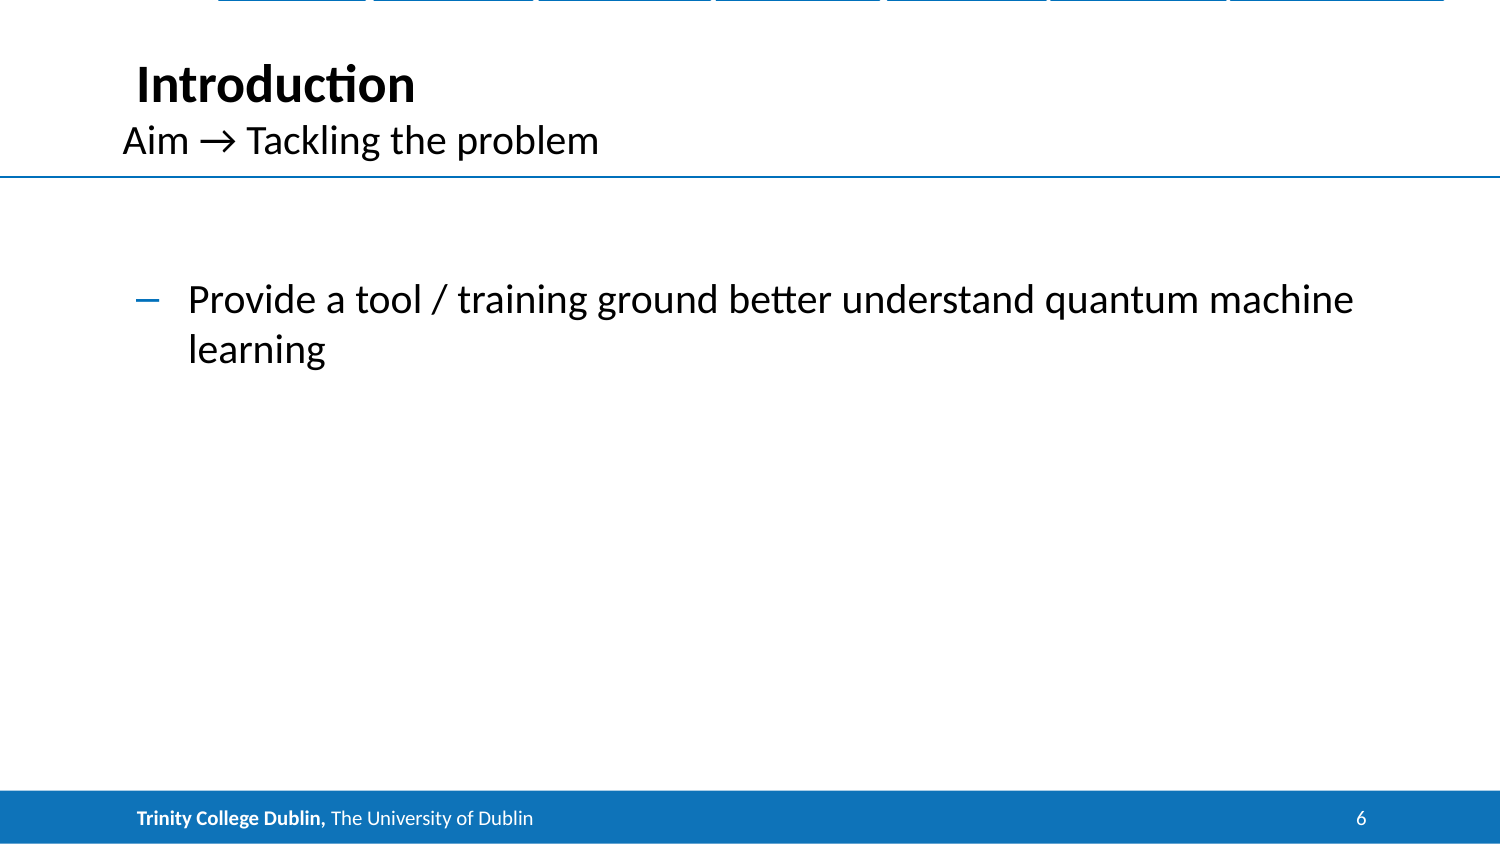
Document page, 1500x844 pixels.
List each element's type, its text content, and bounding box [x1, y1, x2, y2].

list Aim → Tackling the problem [122, 112, 1367, 164]
title Introduction [135, 44, 1367, 112]
list Provide a tool / training ground better understand quantum machine learning [135, 198, 1430, 748]
